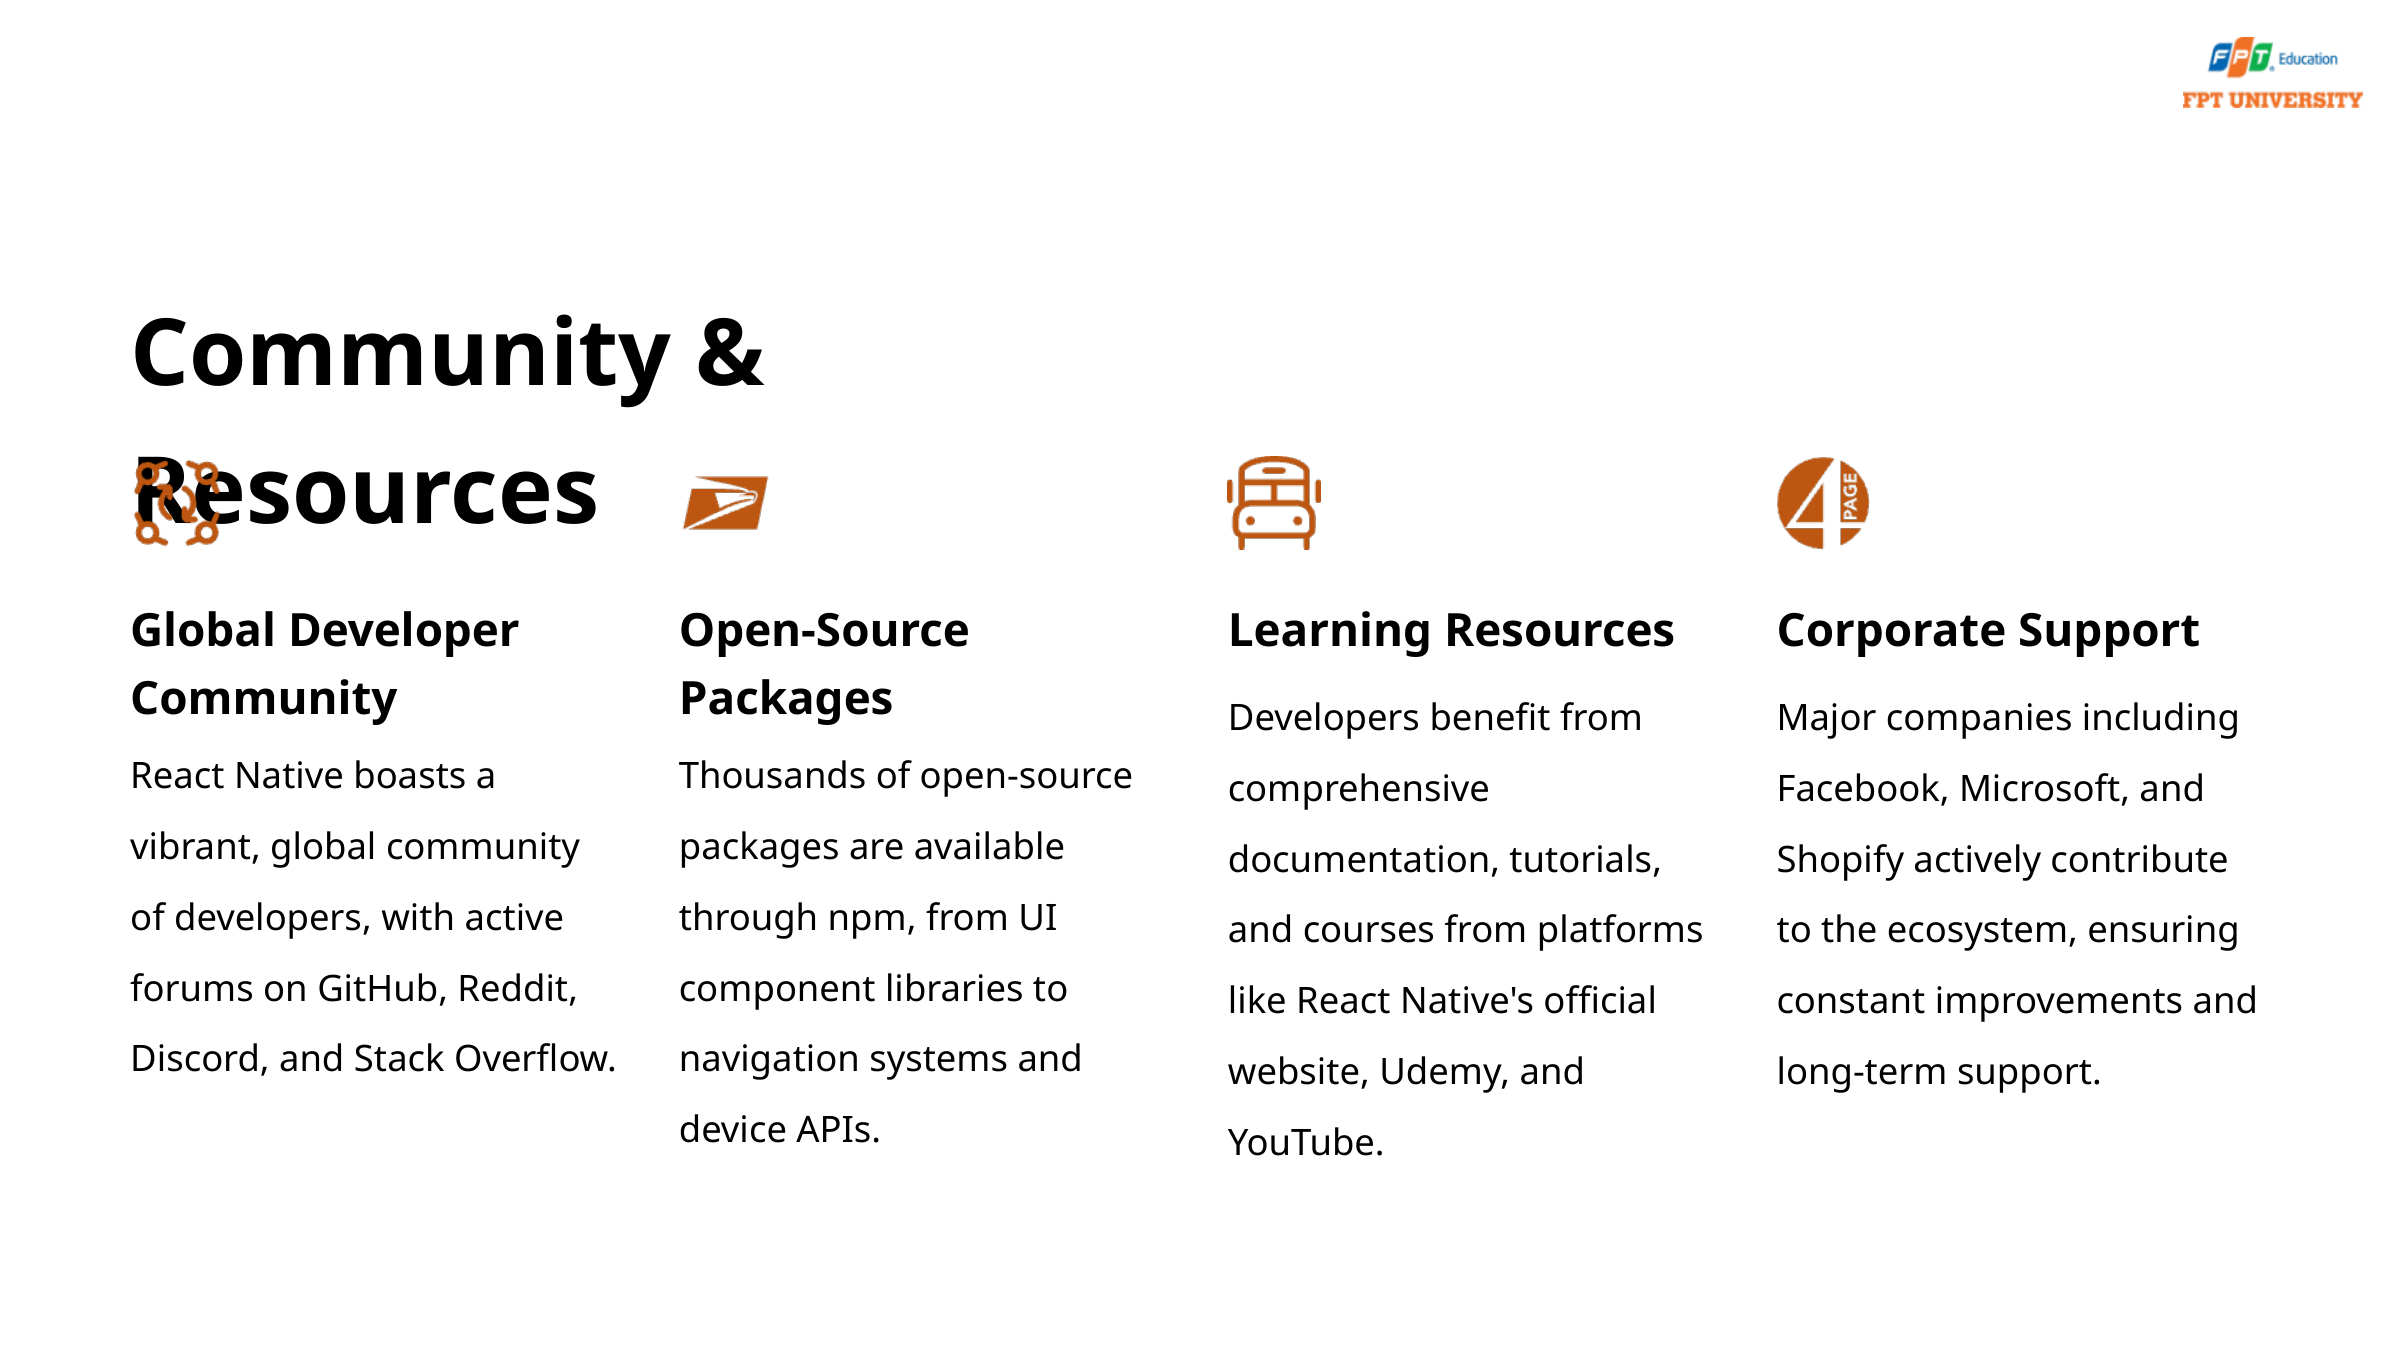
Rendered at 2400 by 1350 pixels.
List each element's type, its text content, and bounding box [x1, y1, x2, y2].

text_box React Native boasts a vibrant, global community of developers, with active forums on GitHub, Reddit, Discord, and Stack Overflow. [130, 725, 624, 1083]
picture [1776, 456, 1870, 550]
text_box Major companies including Facebook, Microsoft, and Shopify actively contribute to the ecosystem, ensuring constant improvements and long-term support. [1776, 667, 2270, 1025]
picture [1227, 456, 1322, 550]
text_box Thousands of open-source packages are available through npm, from UI component libraries to navigation systems and device APIs. [679, 725, 1173, 1083]
text_box Community & Resources [130, 265, 1246, 383]
text_box Corporate Support [1776, 586, 2242, 645]
text_box Open-Source Packages [679, 586, 1173, 704]
picture [129, 456, 224, 550]
text_box Global Developer Community [130, 586, 624, 704]
text_box Developers benefit from comprehensive documentation, tutorials, and courses from platforms like React Native's official website, Udemy, and YouTube. [1227, 667, 1721, 1084]
picture [678, 456, 773, 550]
text_box Learning Resources [1227, 586, 1693, 645]
picture [2182, 37, 2363, 108]
